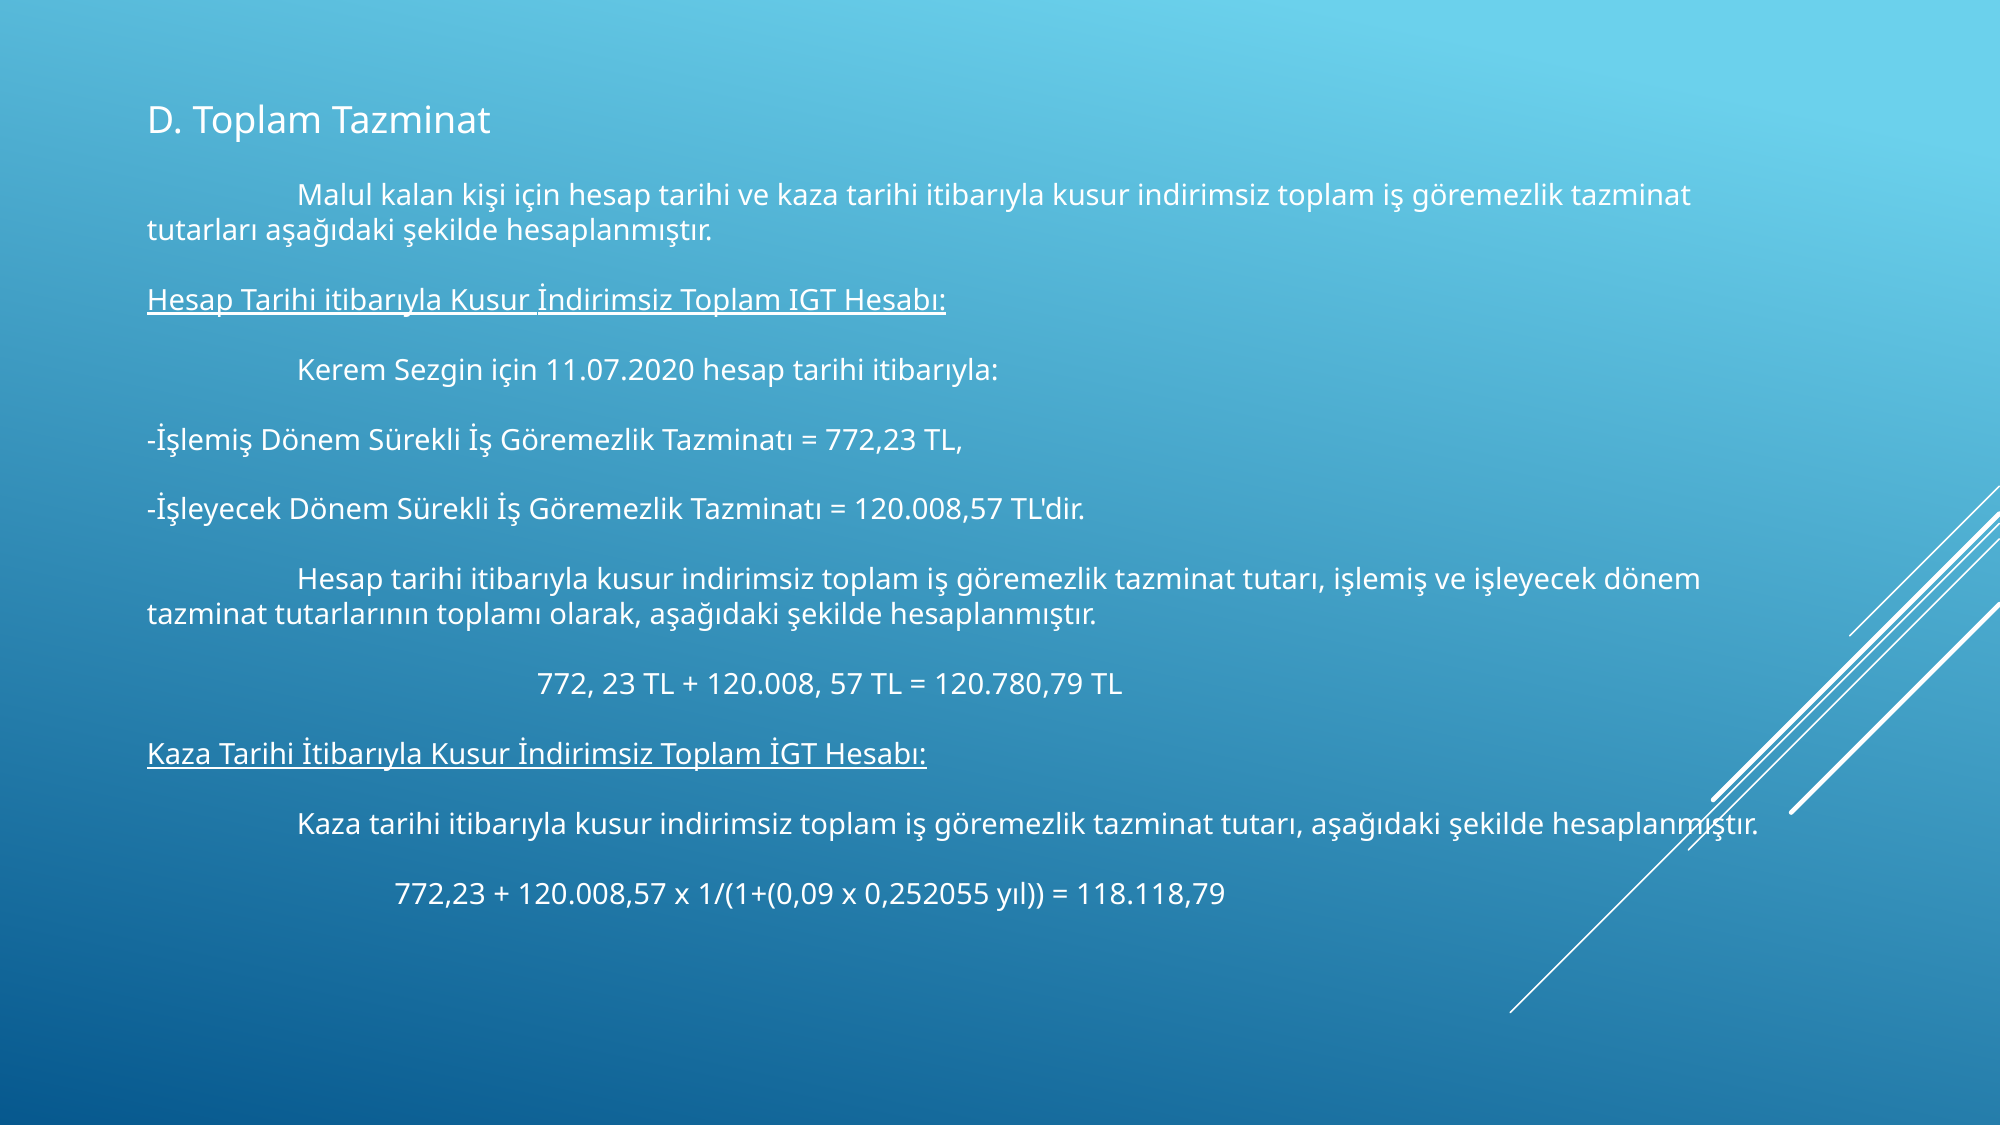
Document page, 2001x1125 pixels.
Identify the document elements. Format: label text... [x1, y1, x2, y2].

text_box D. Toplam Tazminat Malul kalan kişi için hesap tarihi ve kaza tarihi itibarıyla kusur indirimsiz toplam iş göremezlik tazminat tutarları aşağıdaki şekilde hesaplanmıştır. Hesap Tarihi itibarıyla Kusur İndirimsiz Toplam IGT Hesabı: Kerem Sezgin için 11.07.2020 hesap tarihi itibarıyla: -İşlemiş Dönem Sürekli İş Göremezlik Tazminatı = 772,23 TL, -İşleyecek Dönem Sürekli İş Göremezlik Tazminatı = 120.008,57 TL'dir. Hesap tarihi itibarıyla kusur indirimsiz toplam iş göremezlik tazminat tutarı, işlemiş ve işleyecek dönem tazminat tutarlarının toplamı olarak, aşağıdaki şekilde hesaplanmıştır. 772, 23 TL + 120.008, 57 TL = 120.780,79 TL Kaza Tarihi İtibarıyla Kusur İndirimsiz Toplam İGT Hesabı: Kaza tarihi itibarıyla kusur indirimsiz toplam iş göremezlik tazminat tutarı, aşağıdaki şekilde hesaplanmıştır. 772,23 + 120.008,57 x 1/(1+(0,09 x 0,252055 yıl)) = 118.118,79 [132, 88, 1806, 988]
